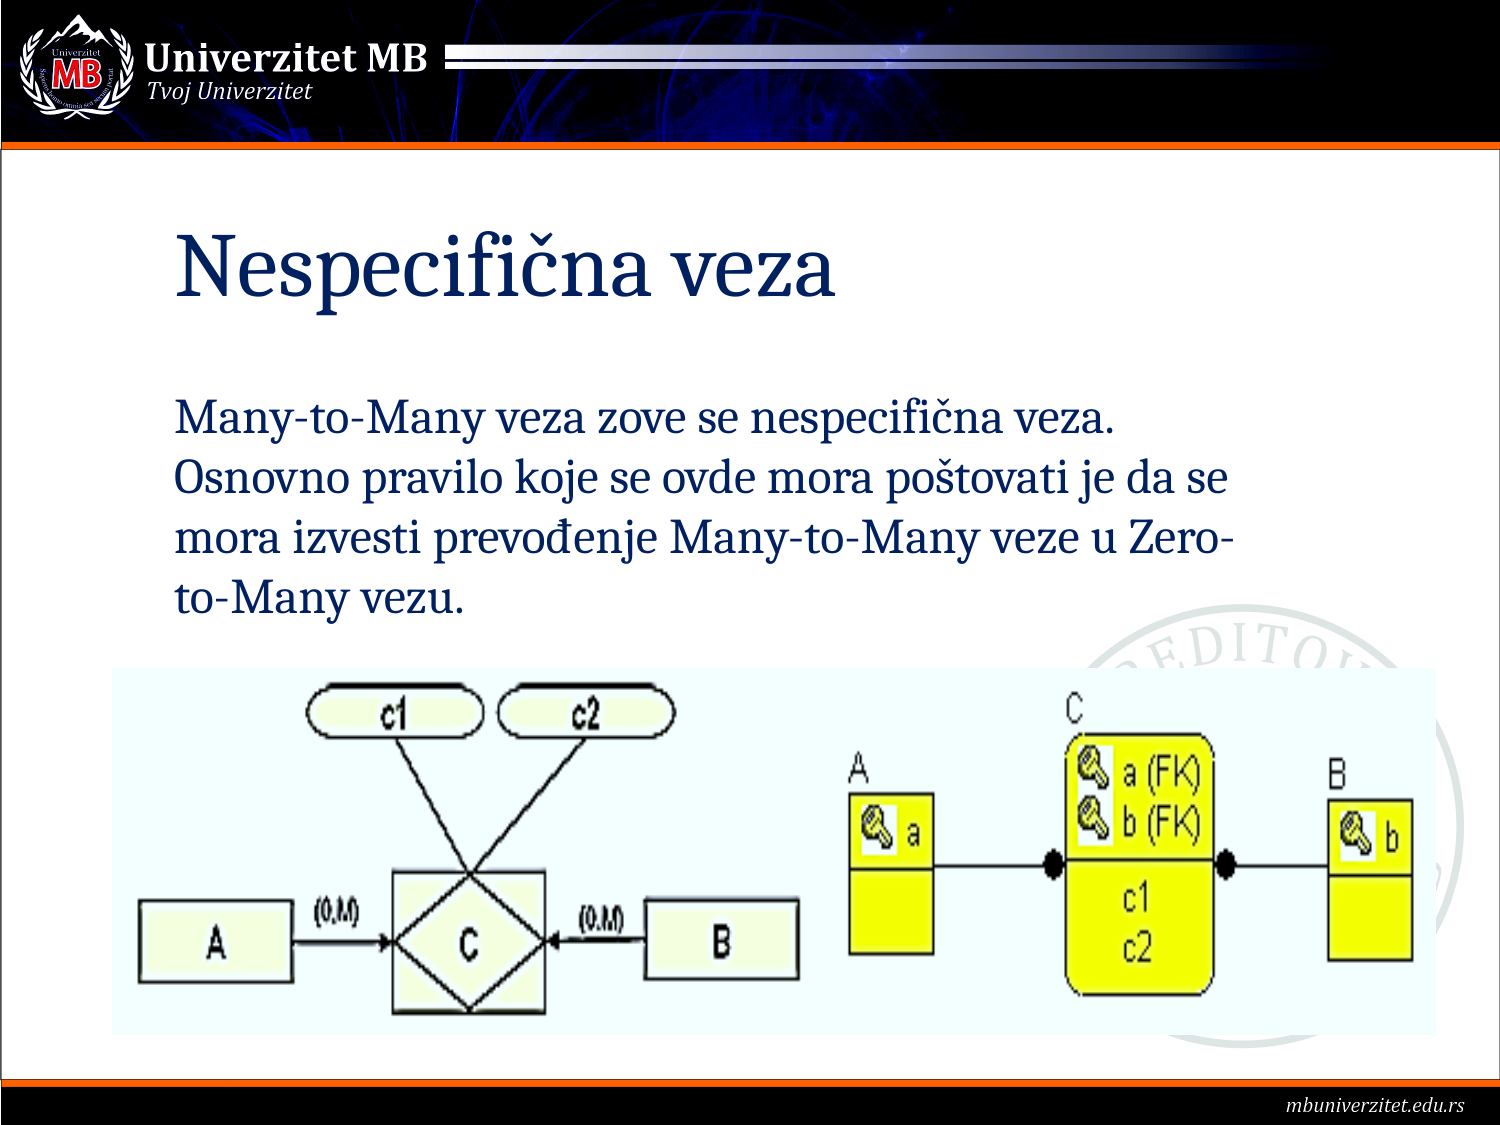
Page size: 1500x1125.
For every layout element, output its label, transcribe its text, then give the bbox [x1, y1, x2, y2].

text_box Nespecifična veza [159, 196, 1225, 324]
text_box Many-to-Many veza zove se nespecifična veza. Osnovno pravilo koje se ovde mora poštovati je da se mora izvesti prevođenje Many-to-Many veze u Zero-to-Many vezu. [159, 375, 1263, 631]
picture [0, 0, 1500, 1125]
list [111, 668, 1436, 1036]
